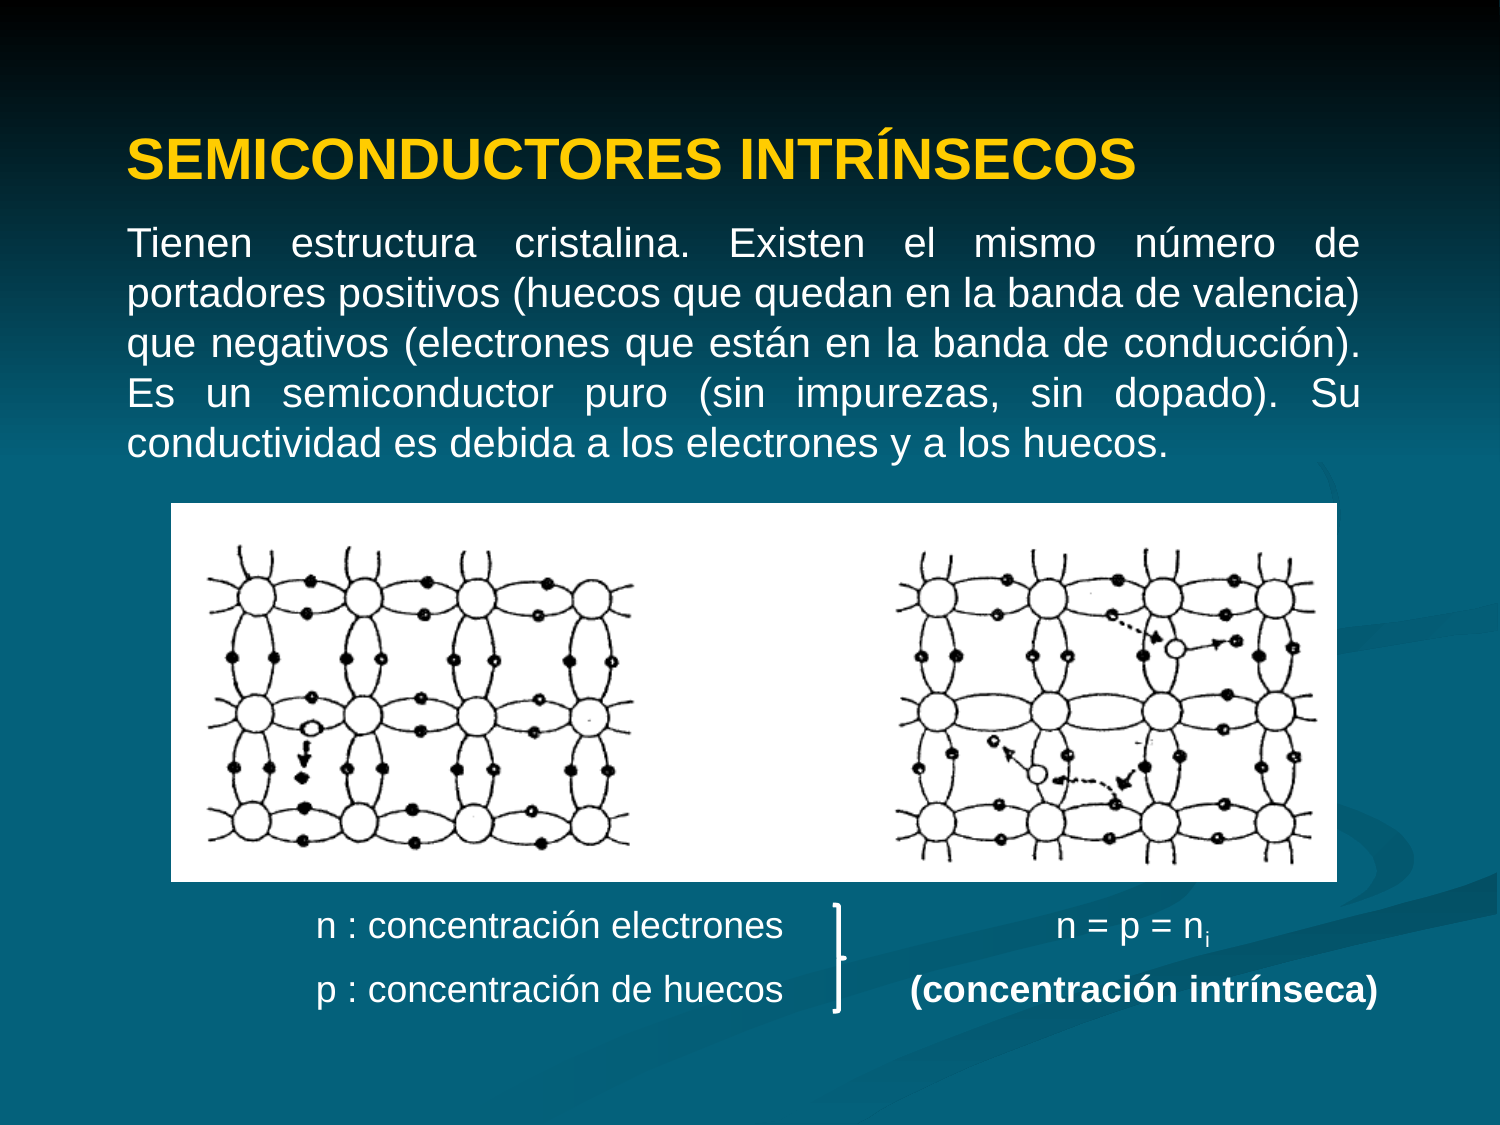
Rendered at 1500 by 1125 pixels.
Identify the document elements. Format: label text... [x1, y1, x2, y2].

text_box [170, 503, 1337, 882]
text_box SEMICONDUCTORES INTRÍNSECOS [112, 113, 1211, 199]
text_box [832, 904, 846, 1013]
text_box Tienen estructura cristalina. Existen el mismo número de portadores positivos (huecos que quedan en la banda de valencia) que negativos (electrones que están en la banda de conducción). Es un semiconductor puro (sin impurezas, sin dopado). Su conductividad es debida a los electrones y a los huecos. [111, 208, 1376, 473]
text_box n : concentración electrones n = p = ni p : concentración de huecos (concentración intrínseca) [301, 893, 1400, 1074]
